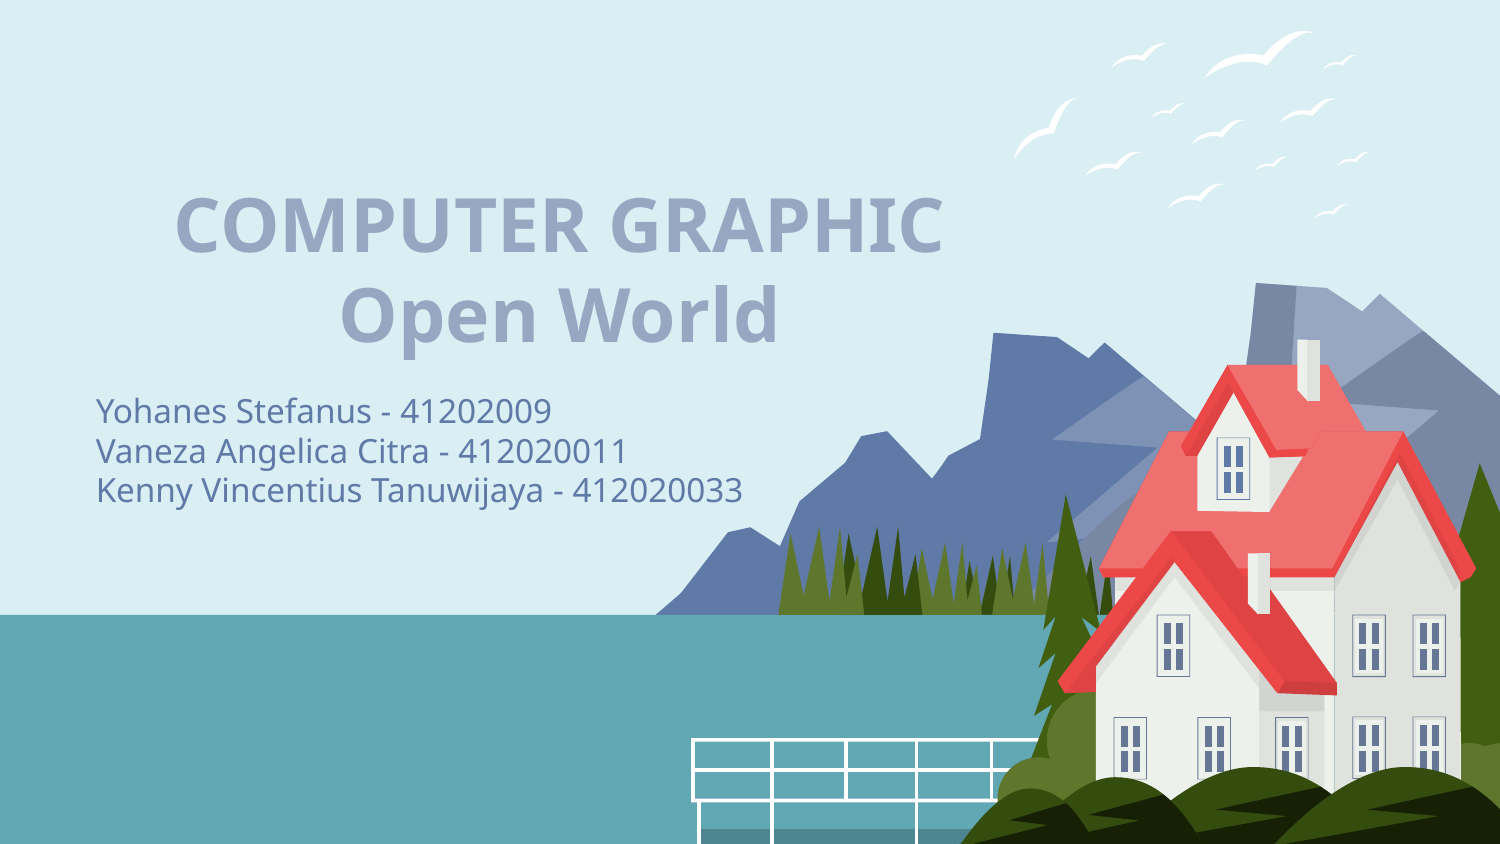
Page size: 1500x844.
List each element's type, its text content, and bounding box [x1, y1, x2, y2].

title COMPUTER GRAPHIC Open World [116, 88, 1003, 282]
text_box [0, 282, 1500, 844]
